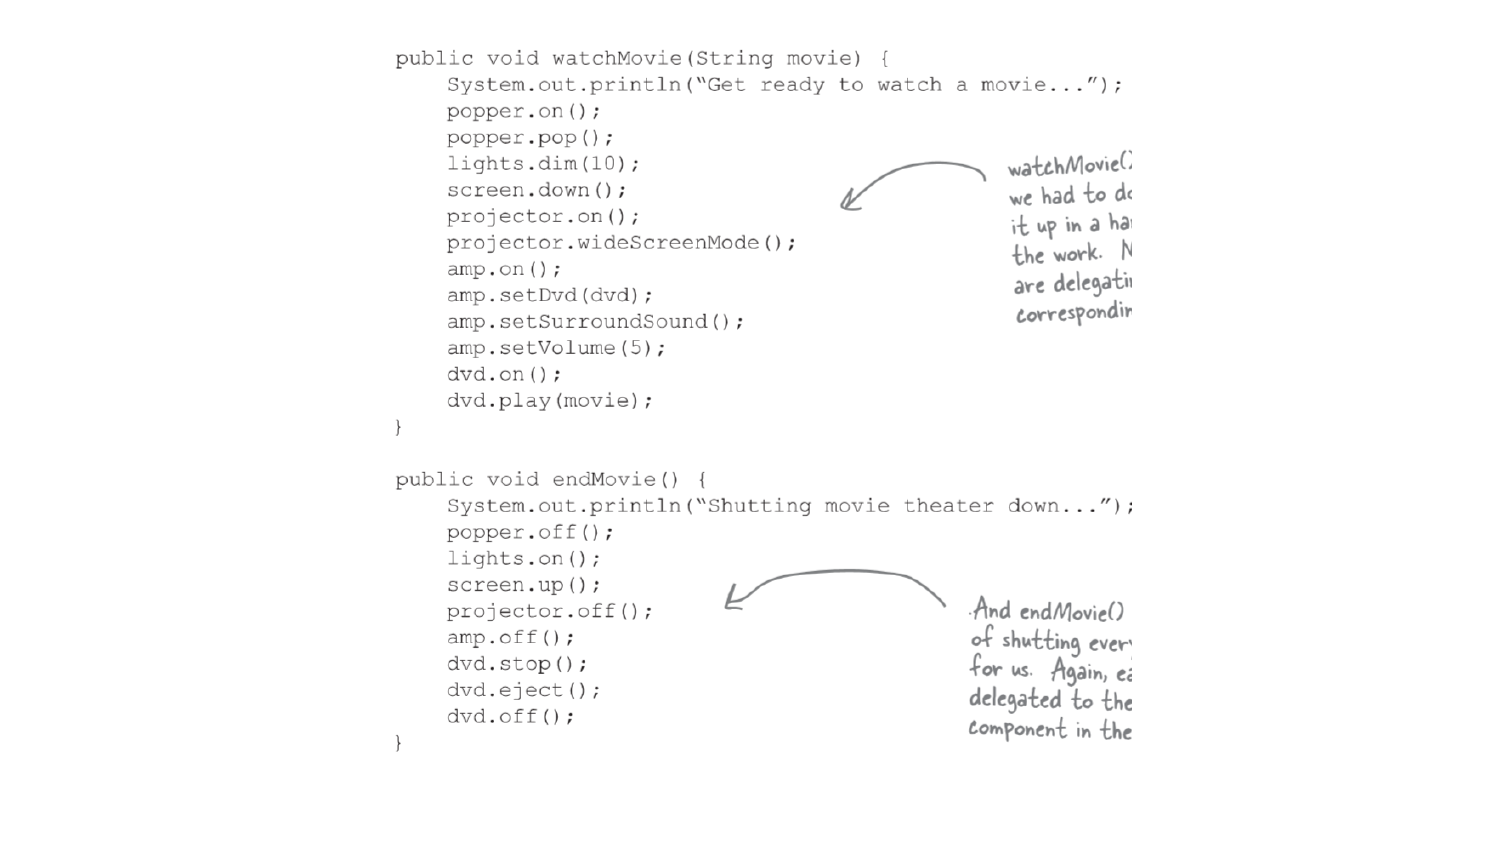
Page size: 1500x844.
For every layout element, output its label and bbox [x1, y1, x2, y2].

picture [342, 36, 1133, 764]
